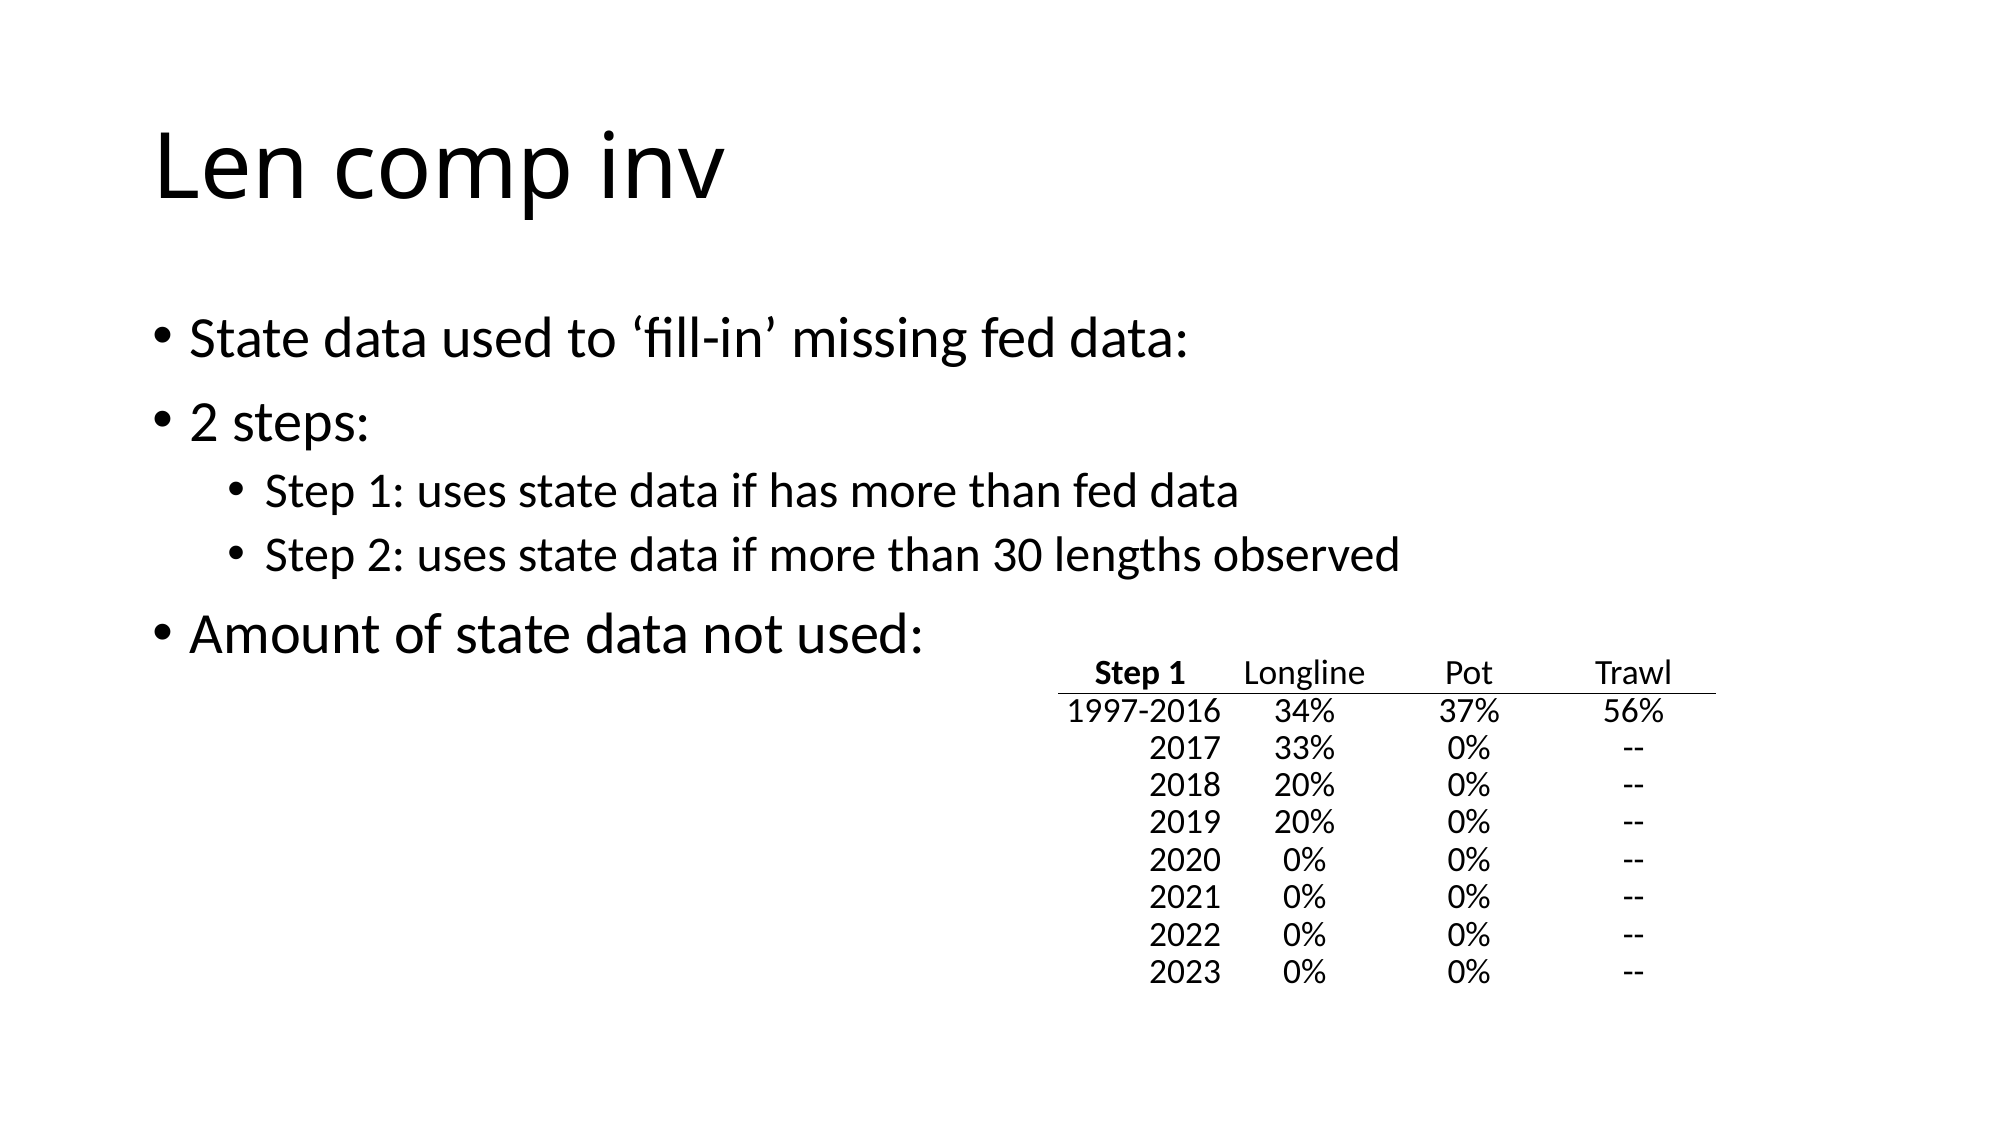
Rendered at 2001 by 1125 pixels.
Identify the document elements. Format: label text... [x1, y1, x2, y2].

table_cell 33% [1223, 731, 1387, 768]
table_cell 0% [1223, 918, 1387, 955]
table_header Step 1 [1058, 656, 1223, 693]
table_header Longline [1223, 656, 1387, 693]
table_cell 0% [1223, 955, 1387, 992]
table_cell -- [1551, 843, 1716, 880]
table_cell 2020 [1058, 843, 1223, 880]
table_cell 2021 [1058, 880, 1223, 918]
table_cell 0% [1387, 955, 1551, 992]
table_cell -- [1551, 880, 1716, 918]
table_cell 0% [1387, 843, 1551, 880]
table_cell -- [1551, 731, 1716, 768]
table_cell -- [1551, 768, 1716, 806]
table_cell 2022 [1058, 918, 1223, 955]
table_header Pot [1387, 656, 1551, 693]
table_cell 0% [1387, 918, 1551, 955]
table_cell 0% [1223, 880, 1387, 918]
table_cell 34% [1223, 694, 1387, 731]
table_cell 0% [1387, 806, 1551, 843]
table_cell 37% [1387, 694, 1551, 731]
table_cell 2019 [1058, 806, 1223, 843]
table_cell -- [1551, 955, 1716, 992]
title Len comp inv [137, 59, 1863, 278]
table_cell 0% [1387, 768, 1551, 806]
table_cell 0% [1387, 880, 1551, 918]
table_cell 0% [1223, 843, 1387, 880]
table_cell 20% [1223, 768, 1387, 806]
table_cell 2018 [1058, 768, 1223, 806]
list State data used to ‘fill-in’ missing fed data: 2 steps: Step 1: uses state data if has more than fed data Step 2: uses state data if more than 30 lengths observed Amount of state data not used: [137, 299, 1863, 1014]
table_cell -- [1551, 918, 1716, 955]
table_cell 2017 [1058, 731, 1223, 768]
table_cell 56% [1551, 694, 1716, 731]
table_cell 2023 [1058, 955, 1223, 992]
table_header Trawl [1551, 656, 1716, 693]
table_cell 1997-2016 [1058, 694, 1223, 731]
table_cell -- [1551, 806, 1716, 843]
table_cell 20% [1223, 806, 1387, 843]
table_cell 0% [1387, 731, 1551, 768]
